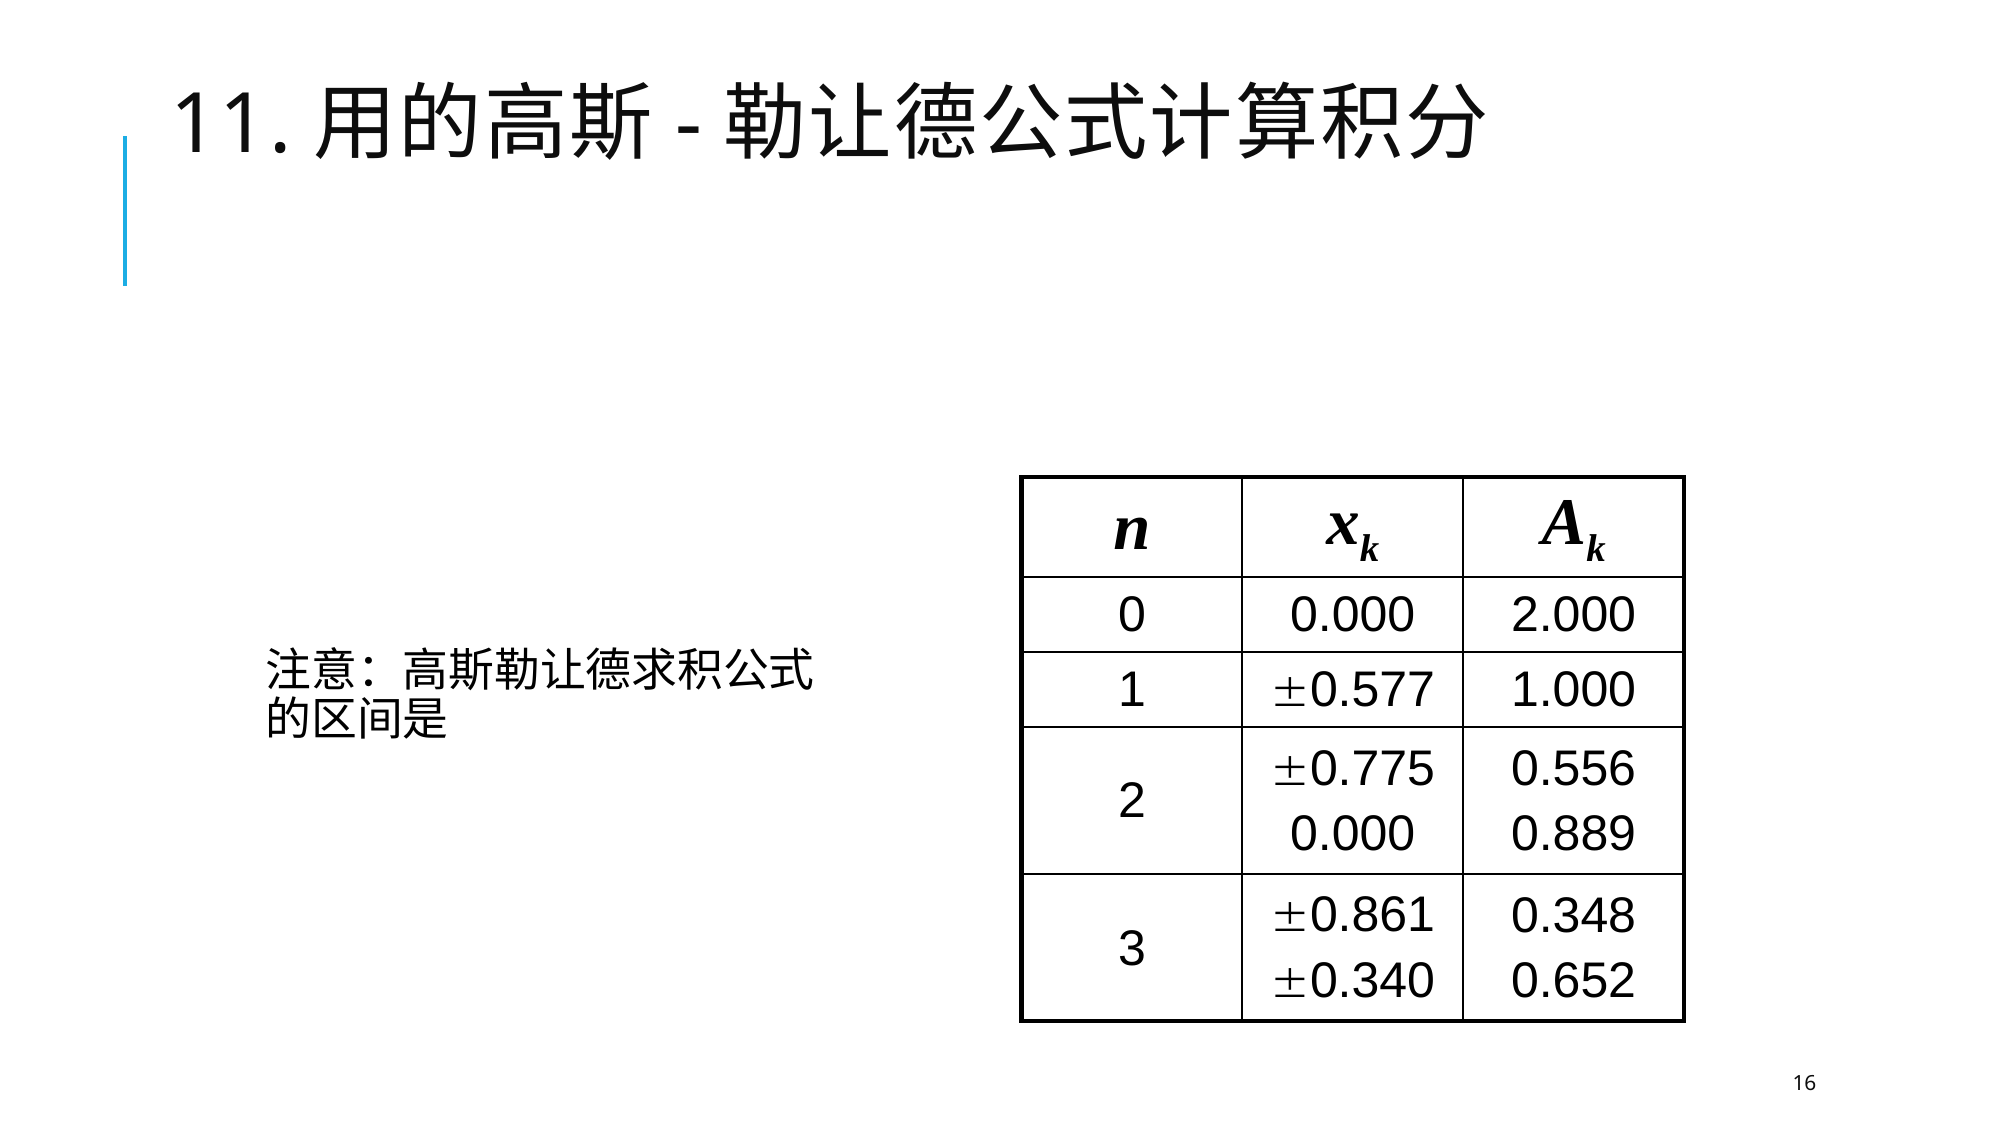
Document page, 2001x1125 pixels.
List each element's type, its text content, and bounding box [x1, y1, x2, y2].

table_cell 0.577 [1243, 653, 1462, 726]
table_header n [1024, 479, 1241, 576]
slide_number 16 [1777, 1061, 1938, 1107]
table_header Ak [1464, 479, 1682, 576]
table_cell 1.000 [1464, 653, 1682, 726]
table_cell 2.000 [1464, 578, 1682, 651]
table_cell 0.861 0.340 [1243, 875, 1462, 1019]
table_cell 0 [1024, 578, 1241, 651]
table_cell 2 [1024, 728, 1241, 873]
table_cell 1 [1024, 653, 1241, 726]
table_cell 0.348 0.652 [1464, 875, 1682, 1019]
table_header xk [1243, 479, 1462, 576]
table_cell 0.775 0.000 [1243, 728, 1462, 873]
table_cell 0.000 [1243, 578, 1462, 651]
table_cell 3 [1024, 875, 1241, 1019]
table_cell 0.556 0.889 [1464, 728, 1682, 873]
